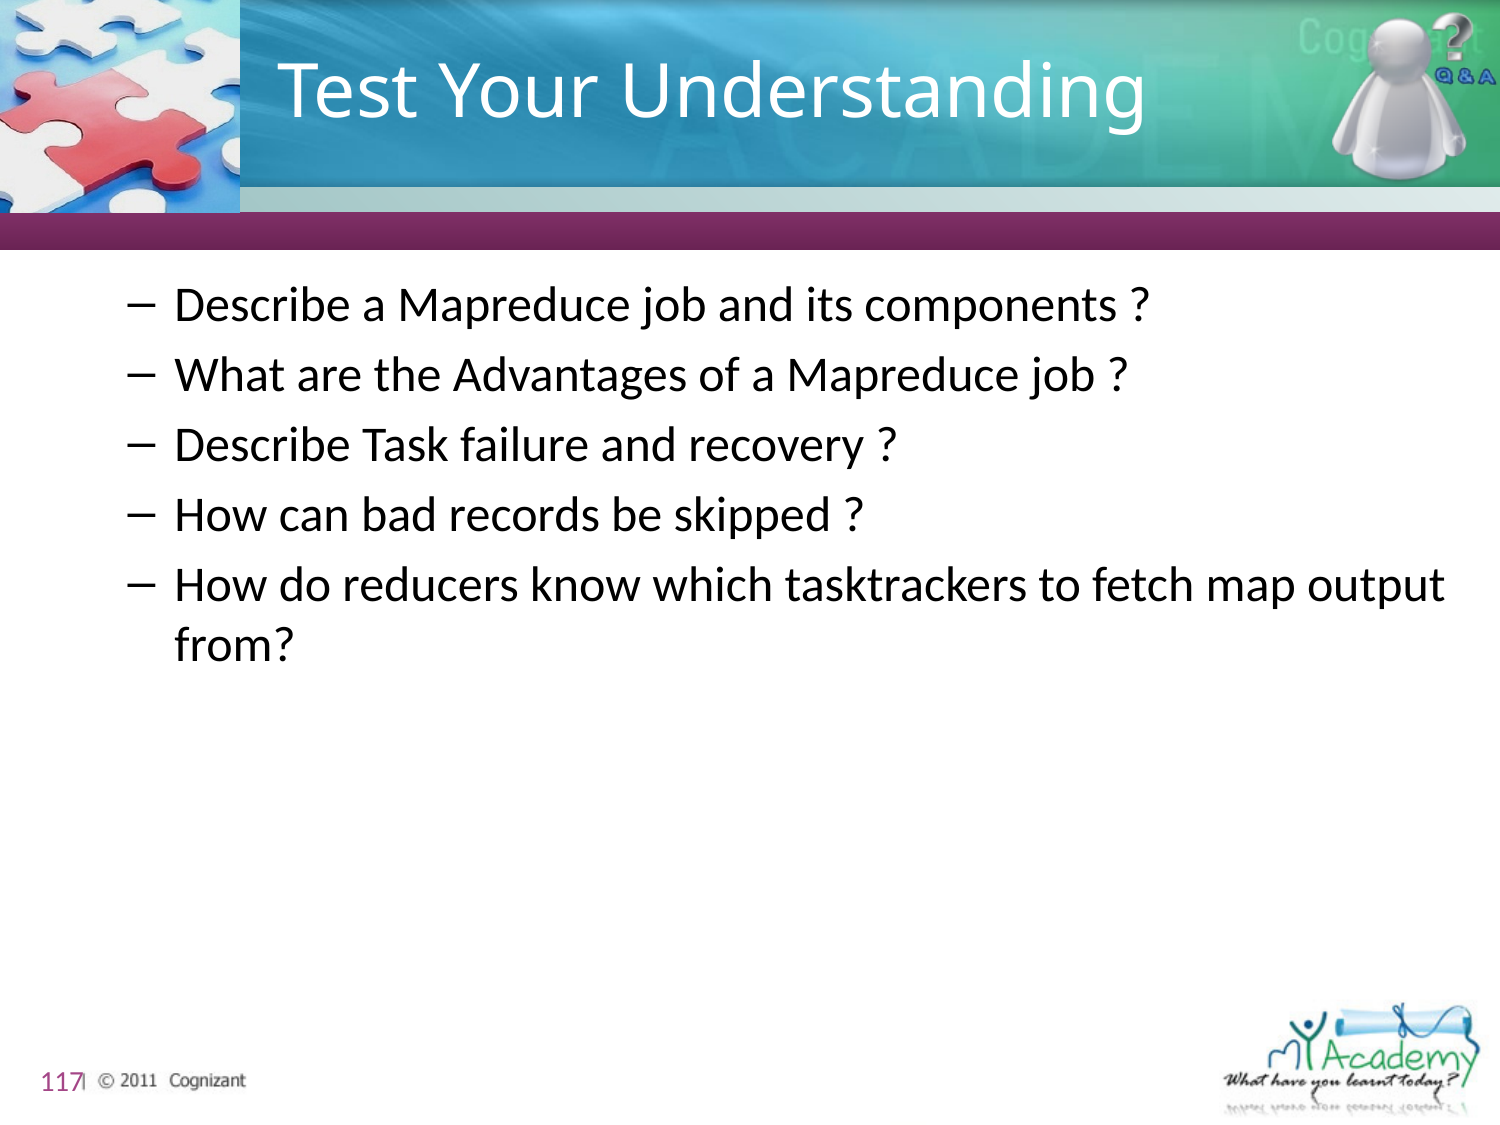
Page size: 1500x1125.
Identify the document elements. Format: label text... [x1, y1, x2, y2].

title Test Your Understanding [262, 0, 1500, 175]
picture [0, 0, 1500, 213]
list Describe a Mapreduce job and its components ? What are the Advantages of a Mapreduce job ? Describe Task failure and recovery ? How can bad records be skipped ? How do reducers know which tasktrackers to fetch map output from? [37, 263, 1463, 1076]
slide_number 117 [24, 1054, 100, 1100]
picture [0, 250, 1500, 1125]
